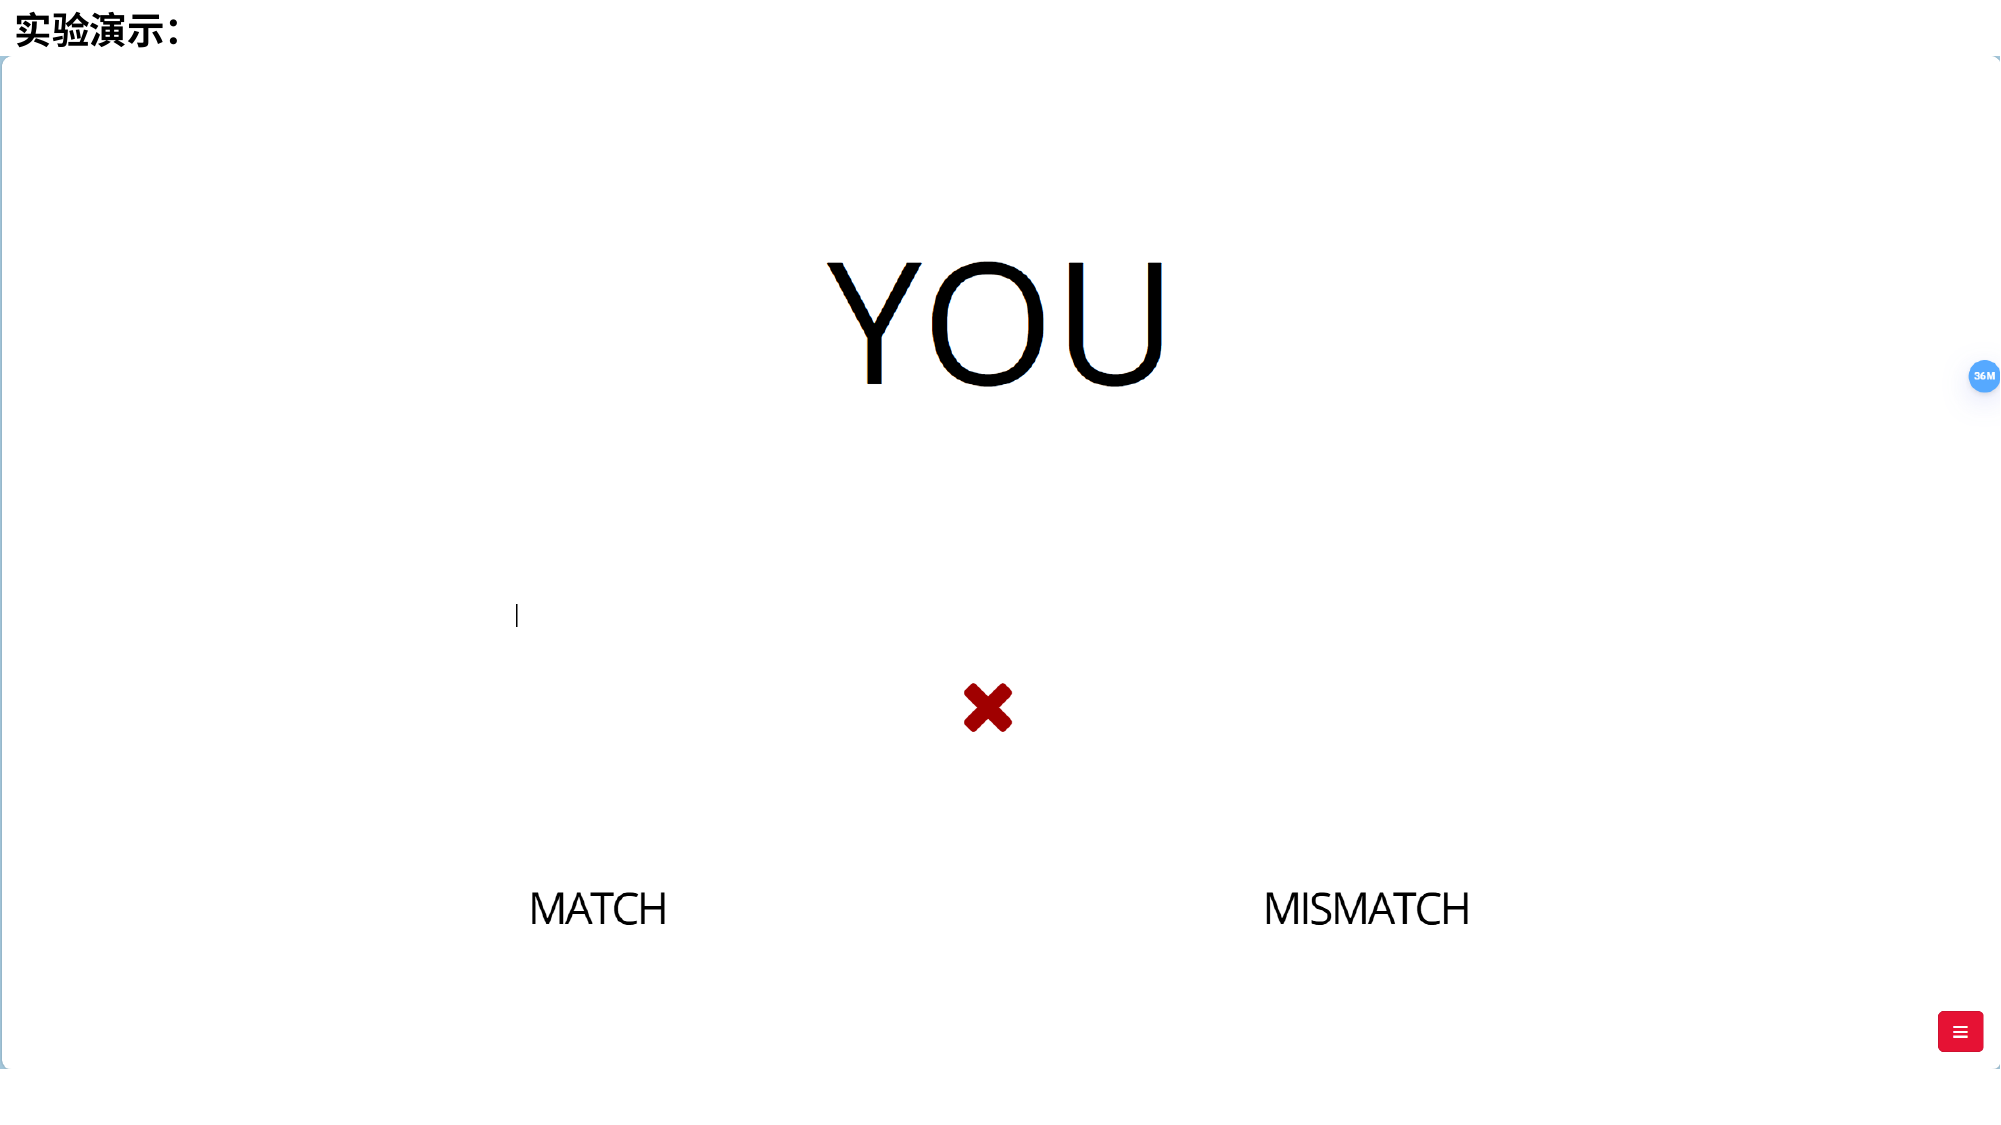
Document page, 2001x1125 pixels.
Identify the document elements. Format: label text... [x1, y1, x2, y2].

text_box 实验演示： [0, 0, 667, 56]
picture [0, 56, 2000, 1069]
